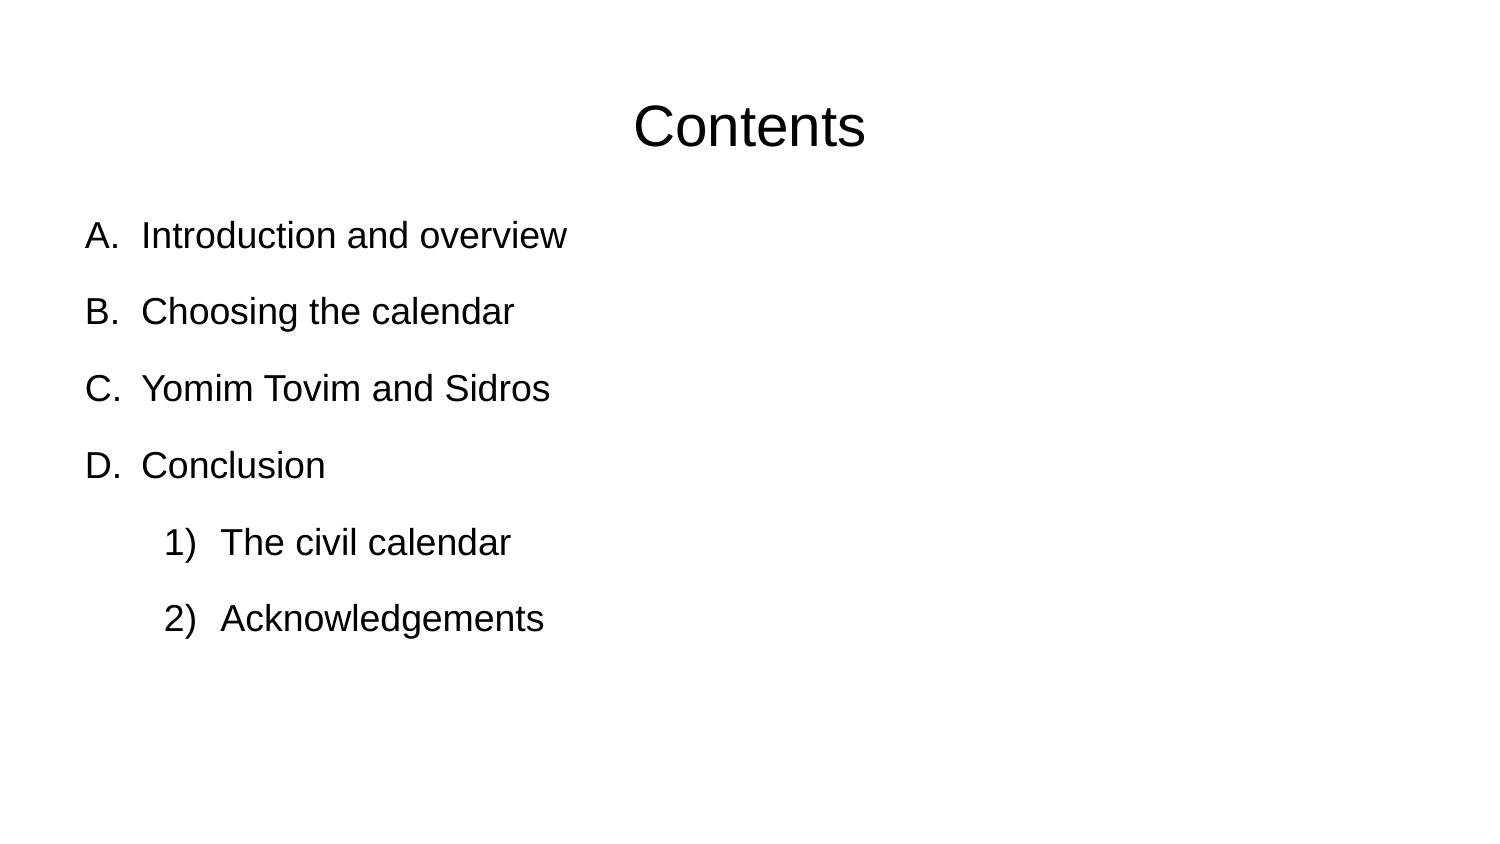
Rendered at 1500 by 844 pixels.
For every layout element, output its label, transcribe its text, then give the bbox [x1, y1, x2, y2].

list Introduction and overview Choosing the calendar Yomim Tovim and Sidros Conclusion The civil calendar Acknowledgements [51, 189, 1449, 750]
title Contents [51, 72, 1449, 167]
